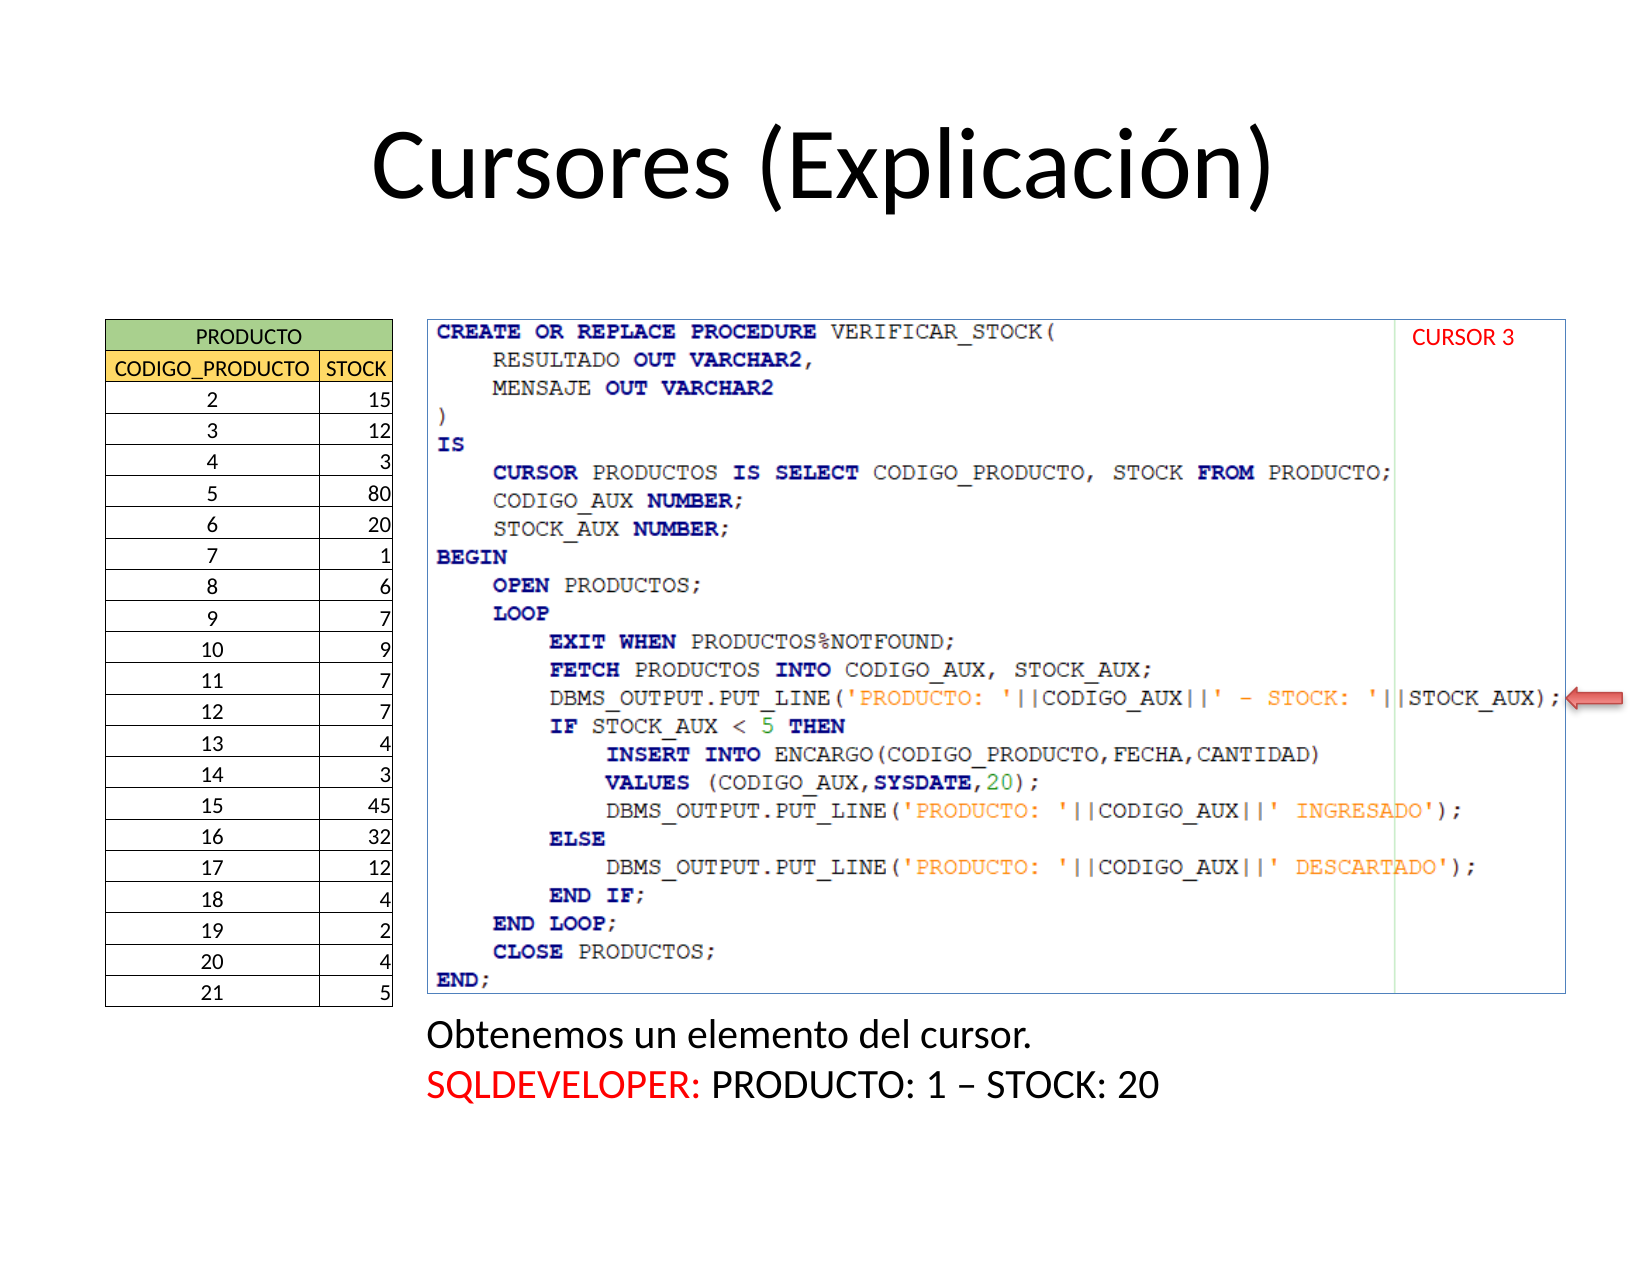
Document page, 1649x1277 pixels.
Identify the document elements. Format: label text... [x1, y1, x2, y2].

table_cell 17 [106, 851, 319, 881]
table_cell CODIGO_PRODUCTO [106, 351, 319, 381]
table_cell 18 [106, 882, 319, 912]
table_cell 3 [320, 757, 392, 787]
table_cell 20 [106, 945, 319, 975]
table_cell 7 [320, 601, 392, 631]
table_cell 45 [320, 788, 392, 819]
text_box [1571, 686, 1623, 710]
table_cell 9 [320, 632, 392, 662]
table_cell 16 [106, 820, 319, 850]
table_cell 5 [320, 976, 392, 1006]
table_cell 80 [320, 476, 392, 506]
table_cell 7 [320, 663, 392, 694]
table_cell STOCK [320, 351, 392, 381]
table_cell 6 [320, 570, 392, 600]
table_cell 5 [106, 476, 319, 506]
picture [427, 319, 1567, 994]
table_cell 3 [320, 445, 392, 475]
table_cell 8 [106, 570, 319, 600]
table_cell 12 [106, 695, 319, 725]
text_box CURSOR 3 [1397, 312, 1572, 358]
table_cell 6 [106, 507, 319, 538]
table_cell 12 [320, 414, 392, 444]
table_cell 15 [106, 788, 319, 819]
table_cell 13 [106, 726, 319, 756]
table_cell 32 [320, 820, 392, 850]
table_cell 7 [106, 539, 319, 569]
table_cell 20 [320, 507, 392, 538]
table_cell 1 [320, 539, 392, 569]
table_cell 7 [320, 695, 392, 725]
table_cell 2 [106, 382, 319, 413]
table_header PRODUCTO [106, 320, 392, 350]
text_box Obtenemos un elemento del cursor. SQLDEVELOPER: PRODUCTO: 1 – STOCK: 20 [411, 999, 1543, 1115]
table_cell 4 [106, 445, 319, 475]
table_cell 3 [106, 414, 319, 444]
table_cell 2 [320, 913, 392, 944]
table_cell 4 [320, 945, 392, 975]
table_cell 10 [106, 632, 319, 662]
title Cursores (Explicación) [82, 51, 1566, 264]
table_cell 4 [320, 726, 392, 756]
table_cell 11 [106, 663, 319, 694]
table_cell 19 [106, 913, 319, 944]
table_cell 15 [320, 382, 392, 413]
table_cell 4 [320, 882, 392, 912]
table_cell 21 [106, 976, 319, 1006]
table_cell 14 [106, 757, 319, 787]
table_cell 12 [320, 851, 392, 881]
table_cell 9 [106, 601, 319, 631]
